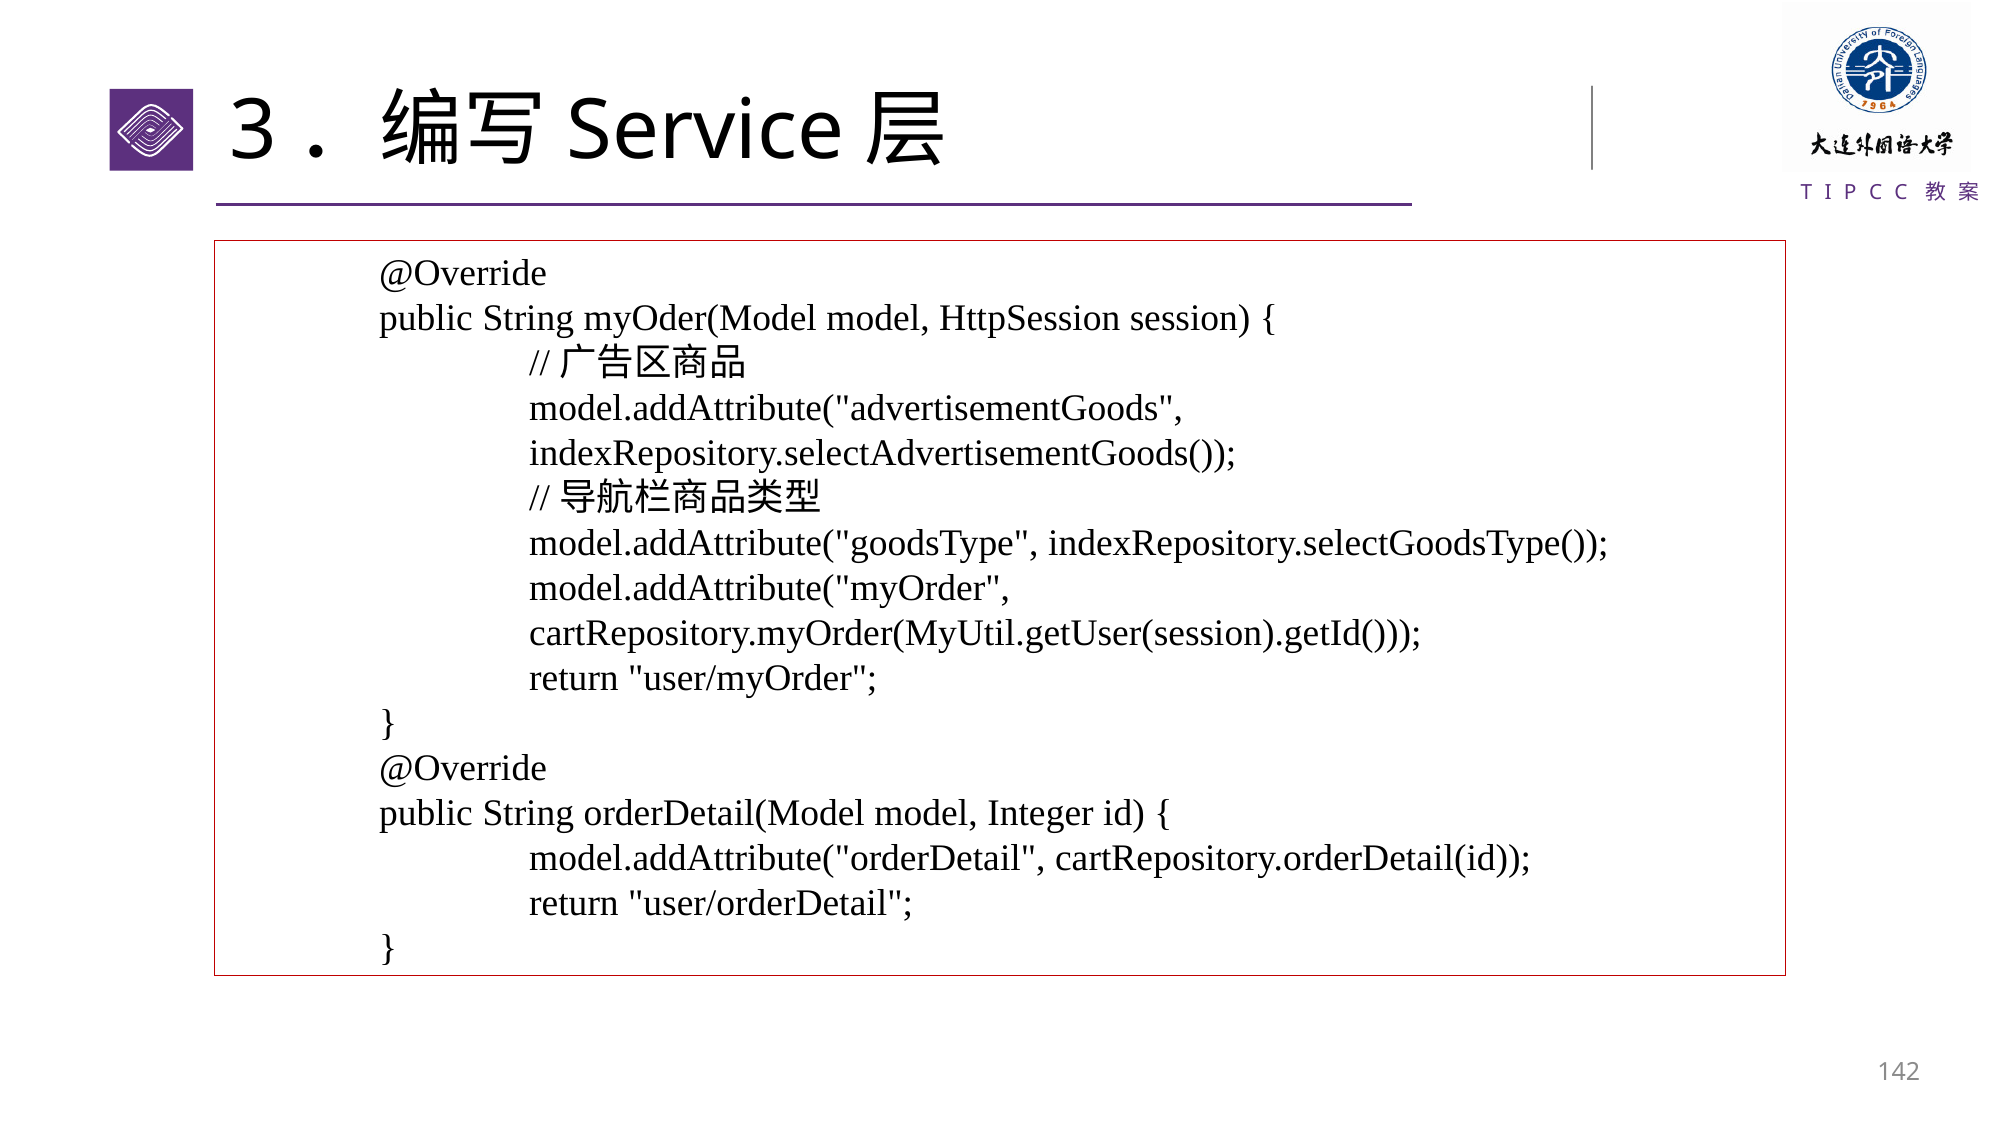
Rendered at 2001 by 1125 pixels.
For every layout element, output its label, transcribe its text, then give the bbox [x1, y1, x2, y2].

slide_number 141 [1485, 1042, 1936, 1103]
title 3．编写Service层 [214, 59, 1564, 205]
picture [1782, 2, 1971, 172]
text_box @Override public String myOder(Model model, HttpSession session) { //广告区商品 model.addAttribute("advertisementGoods", indexRepository.selectAdvertisementGoods()); //导航栏商品类型 model.addAttribute("goodsType", indexRepository.selectGoodsType()); model.addAttribute("myOrder", cartRepository.myOrder(MyUtil.getUser(session).getId())); return "user/myOrder"; } @Override public String orderDetail(Model model, Integer id) { model.addAttribute("orderDetail", cartRepository.orderDetail(id)); return "user/orderDetail"; } [214, 240, 1786, 976]
